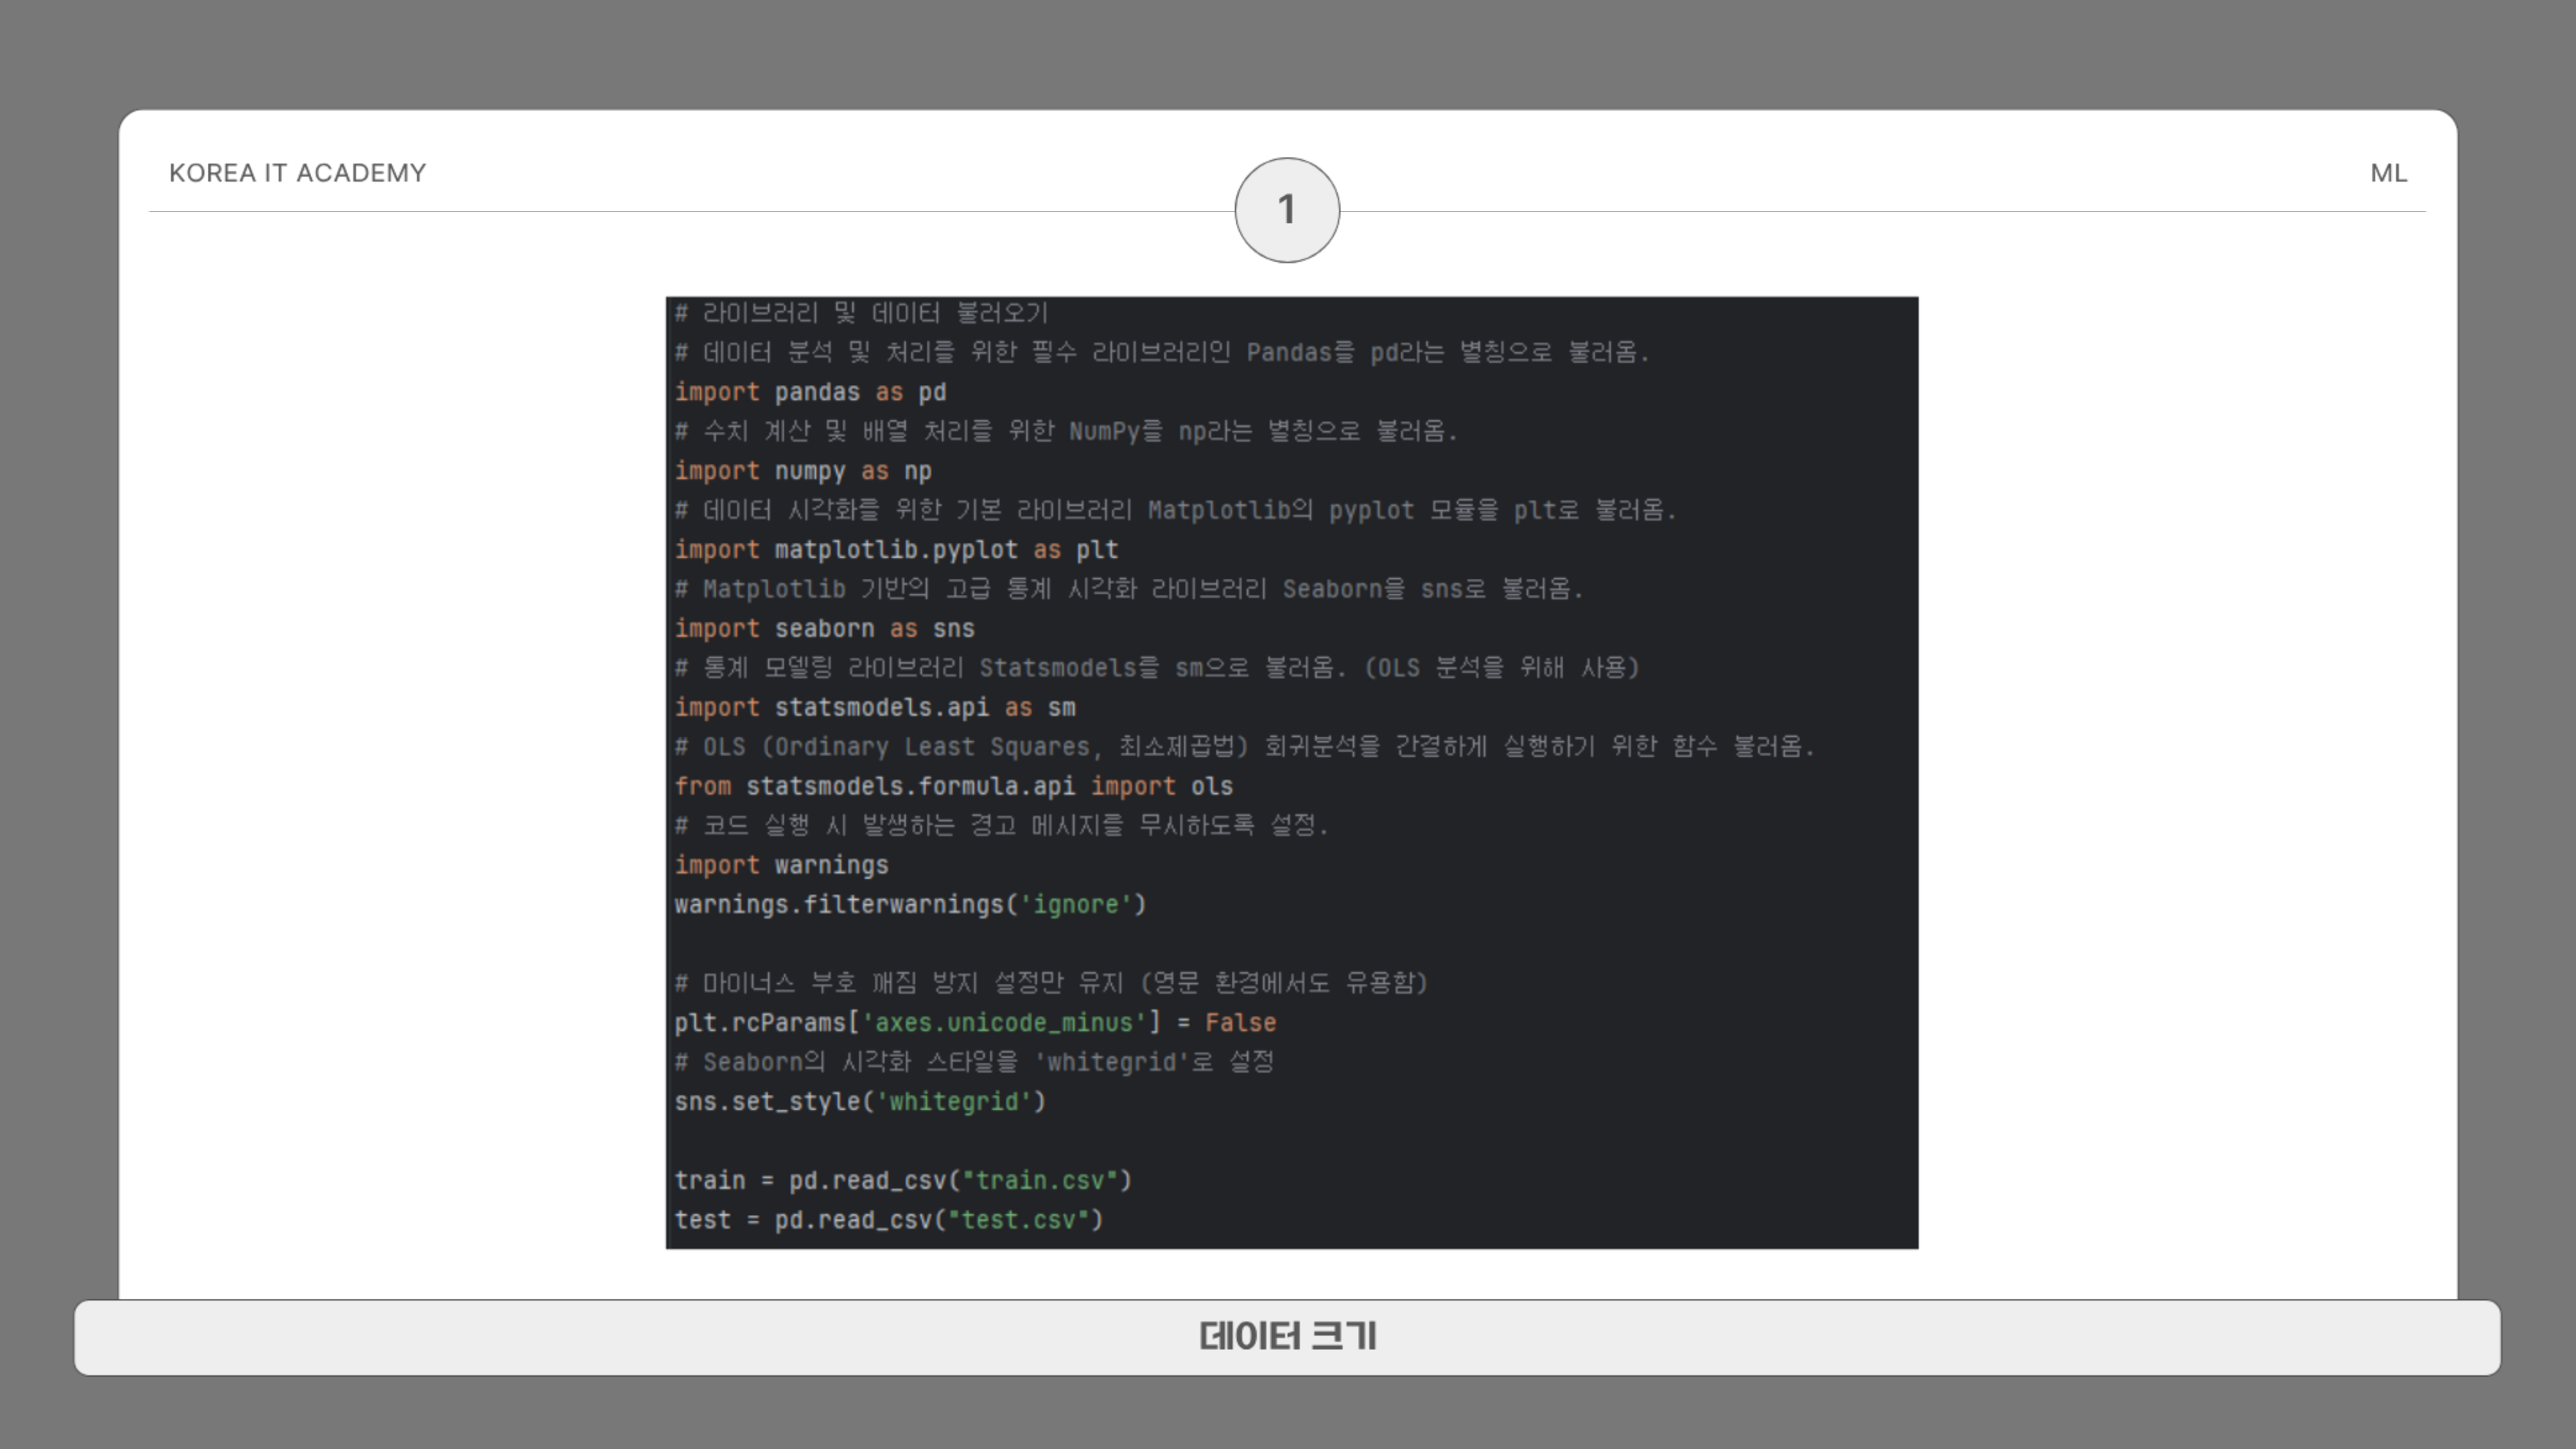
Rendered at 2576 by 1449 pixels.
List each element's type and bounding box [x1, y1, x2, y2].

picture [72, 107, 2504, 1378]
